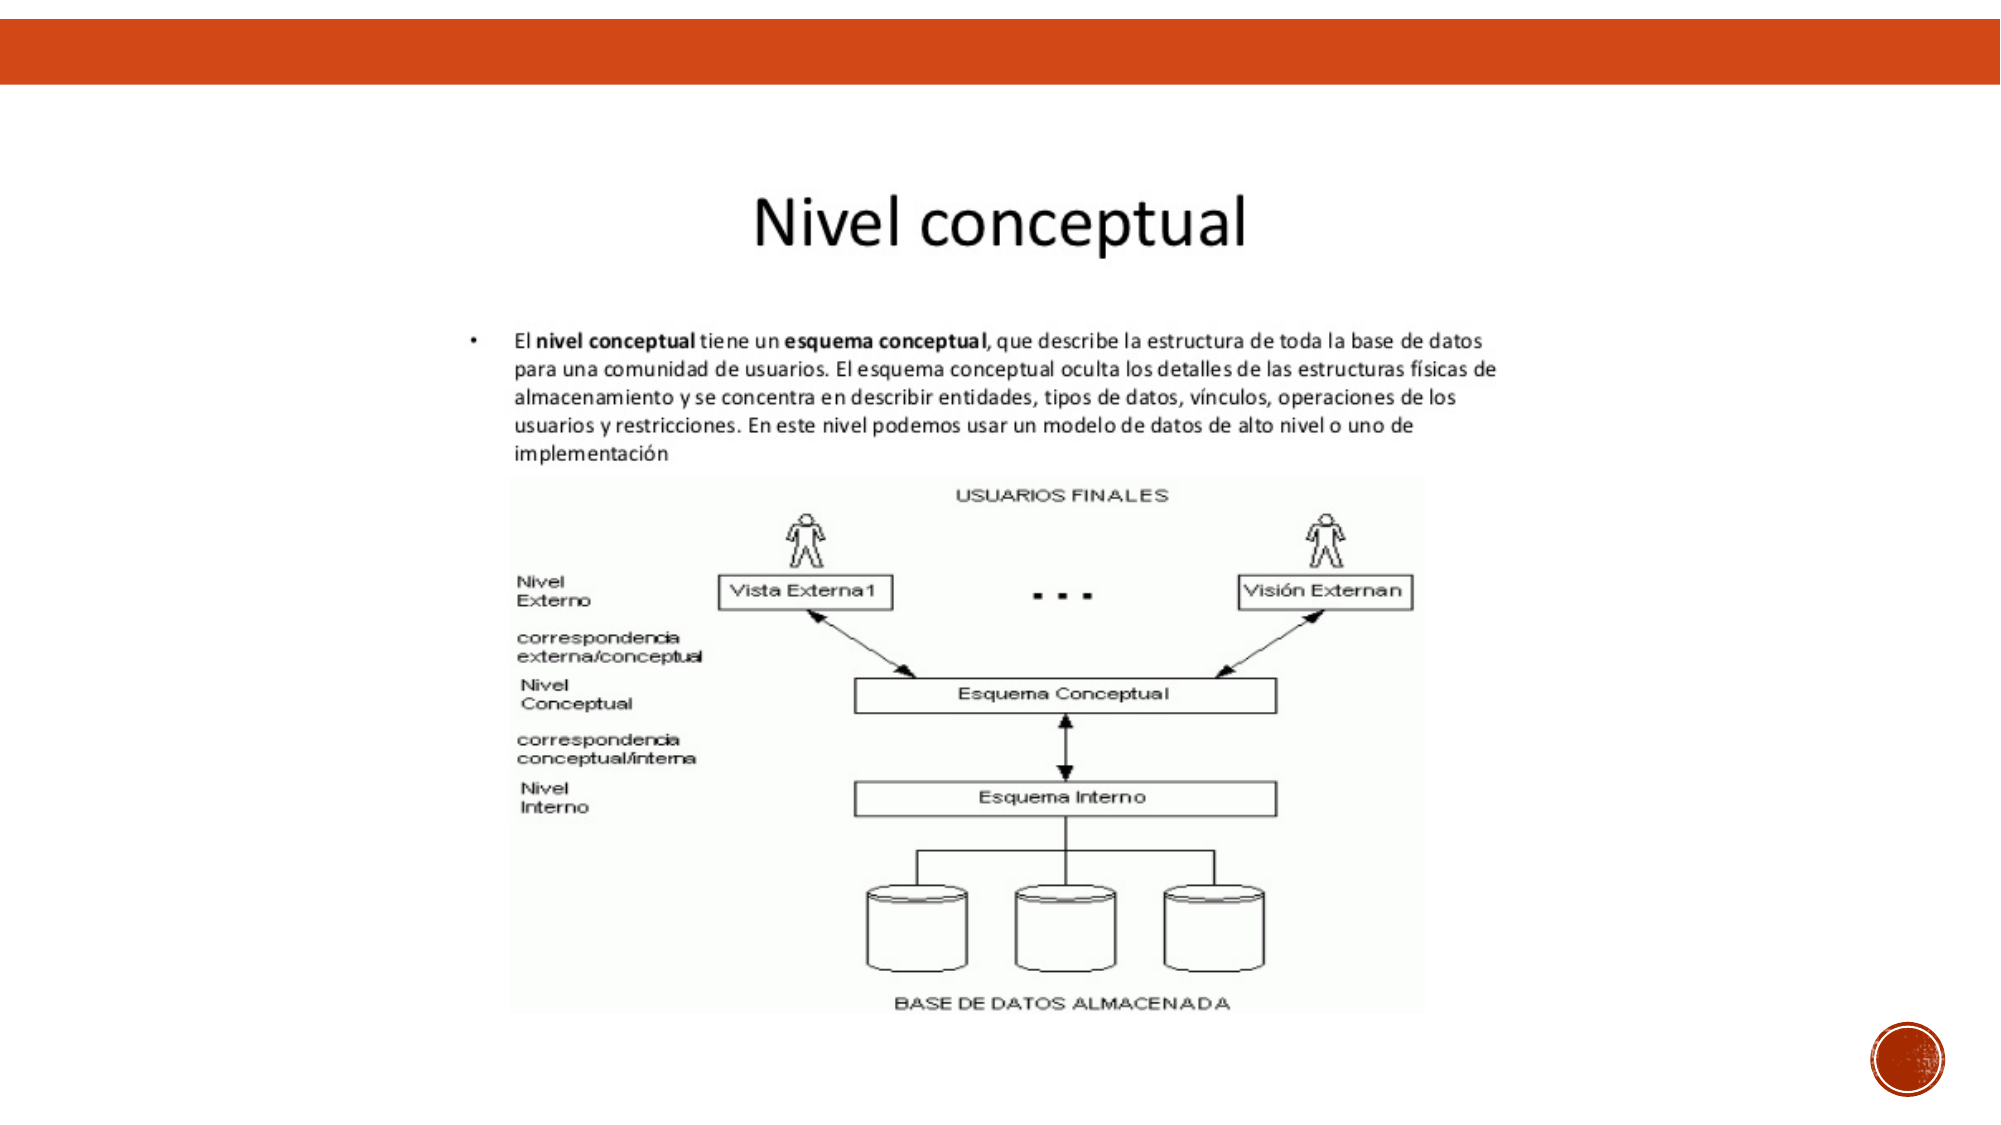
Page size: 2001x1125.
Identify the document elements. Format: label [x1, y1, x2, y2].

picture [397, 110, 1603, 1014]
text_box [0, 19, 2000, 85]
